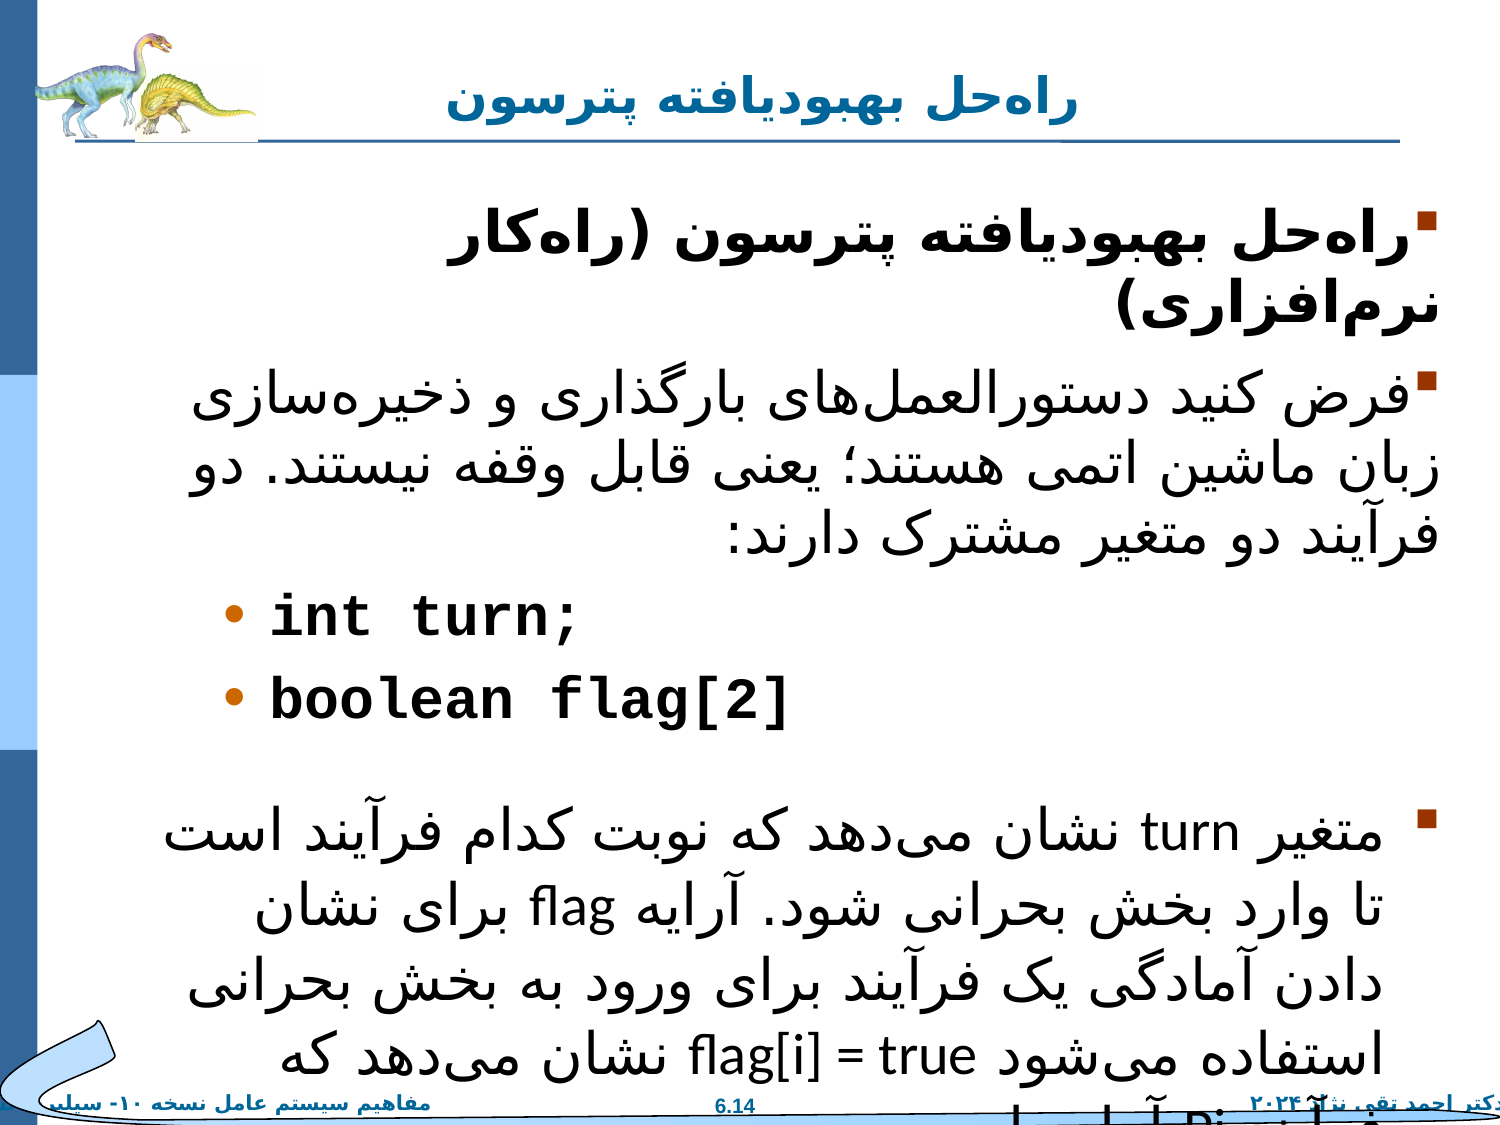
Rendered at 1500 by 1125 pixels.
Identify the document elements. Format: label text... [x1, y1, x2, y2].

picture [18, 20, 258, 151]
title راه‌حل بهبودیافته پترسون [101, 36, 1425, 132]
list راه‌حل بهبودیافته پترسون (راه‌کار نرم‌افزاری) فرض کنید دستورالعمل‌های بارگذاری و ذخیره‌سازی زبان ماشین اتمی هستند؛ یعنی قابل وقفه نیستند. دو فرآیند دو متغیر مشترک دارند: int turn; boolean flag[2] متغیر turn نشان می‌دهد که نوبت کدام فرآیند است تا وارد بخش بحرانی شود. آرایه flag برای نشان دادن آمادگی یک فرآیند برای ورود به بخش بحرانی استفاده می‌شود flag[i] = true نشان می‌دهد که فرآیند Pi آماده است. [133, 186, 1458, 988]
